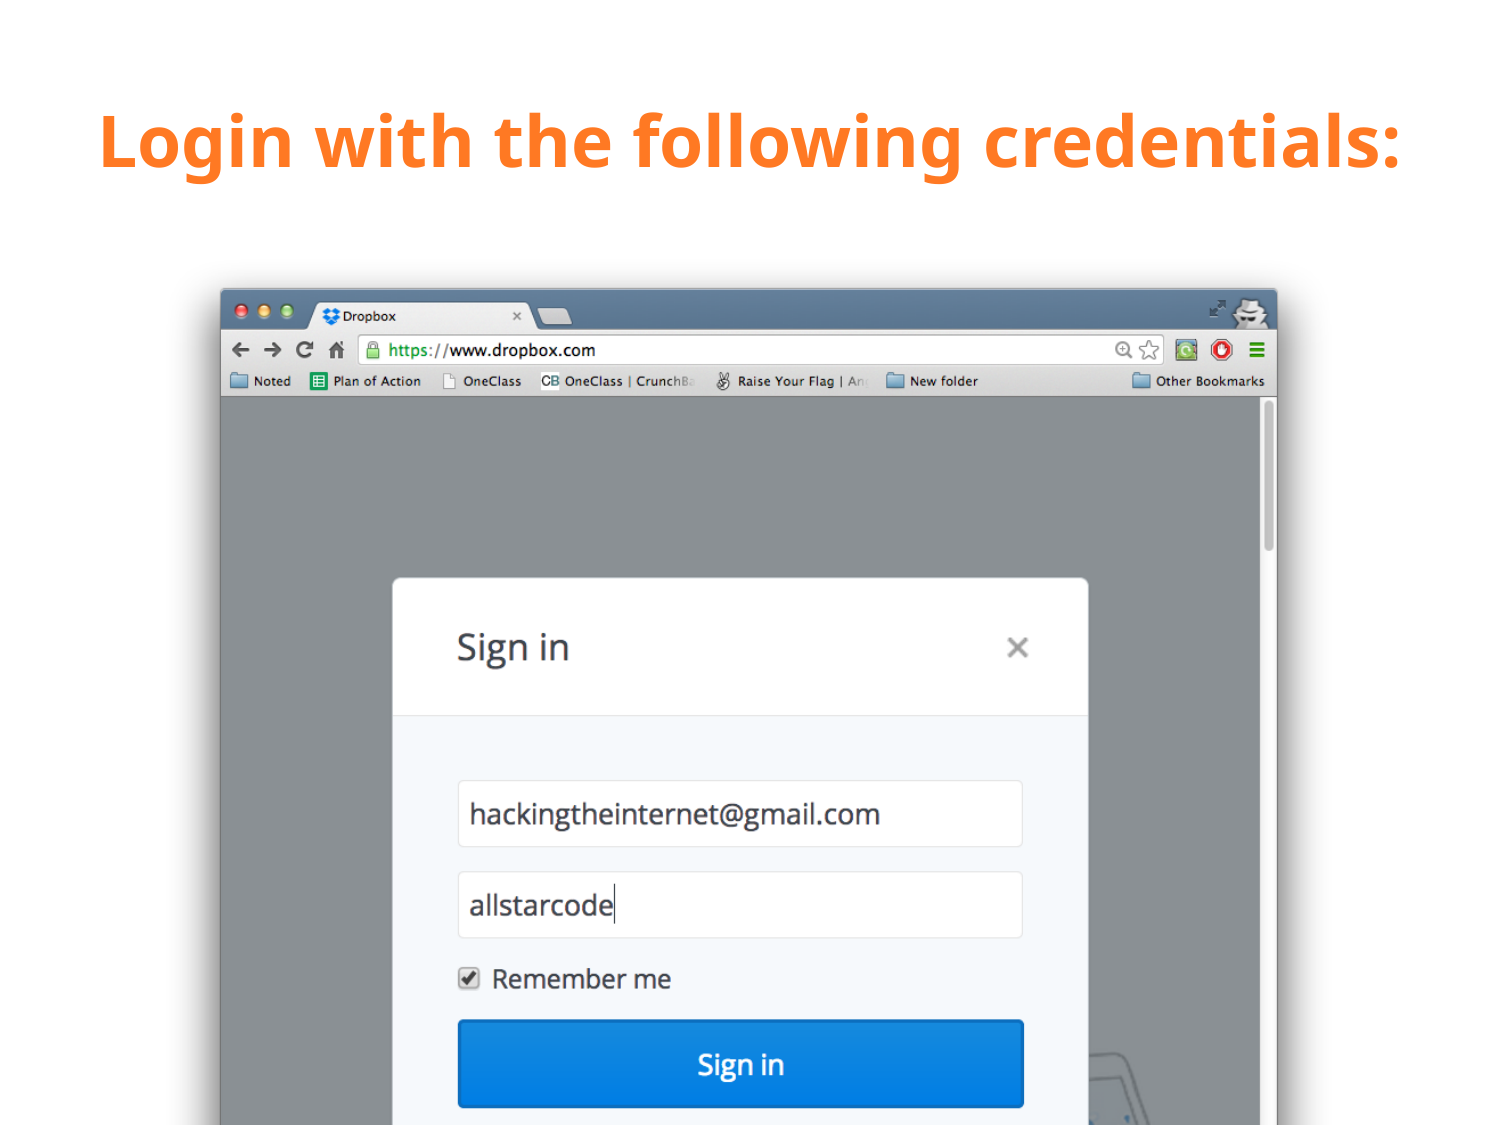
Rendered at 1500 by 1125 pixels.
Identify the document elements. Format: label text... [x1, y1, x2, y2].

title Login with the following credentials: [75, 45, 1425, 233]
picture [155, 249, 1342, 1125]
